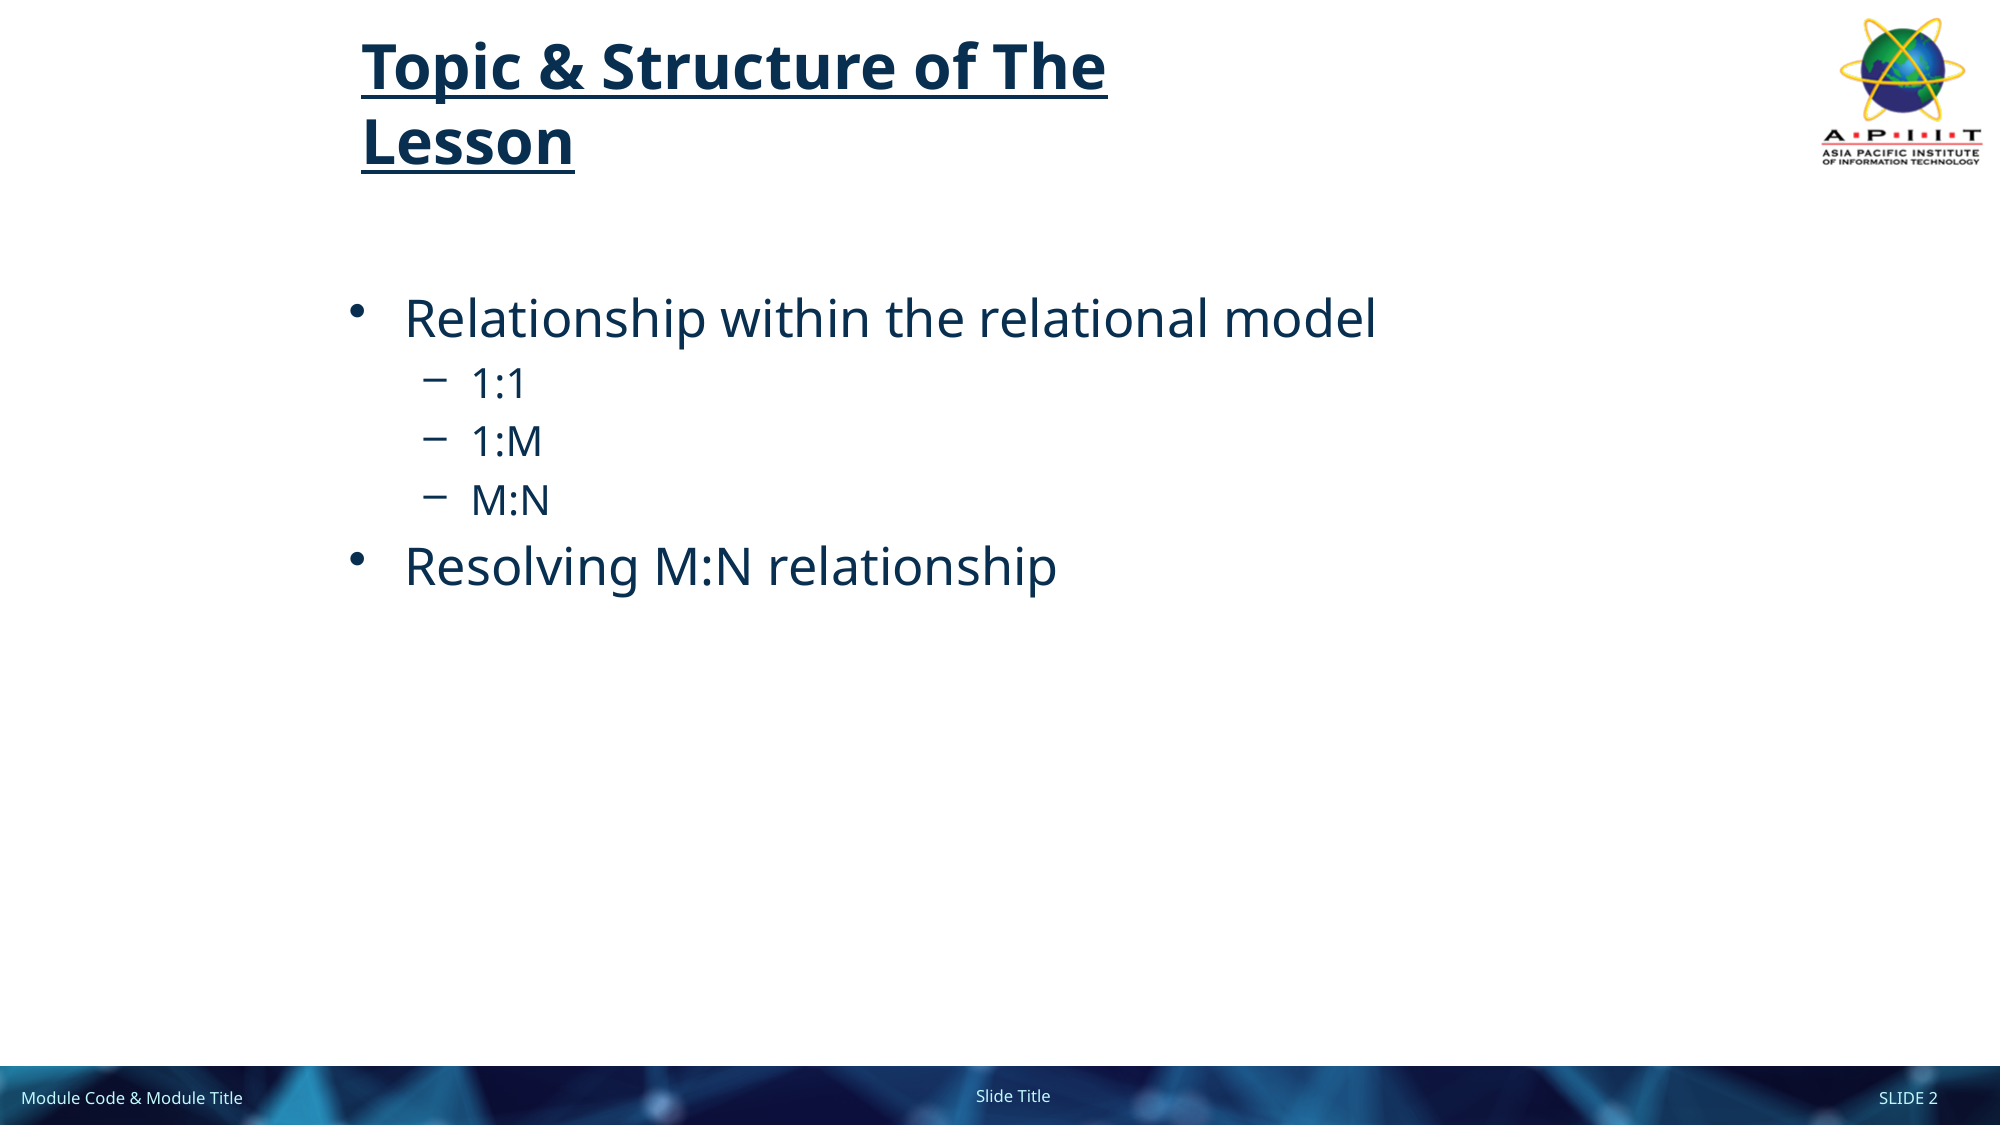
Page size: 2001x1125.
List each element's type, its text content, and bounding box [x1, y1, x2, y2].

list Relationship within the relational model 1:1 1:M M:N Resolving M:N relationship [333, 278, 1684, 1021]
picture [0, 1066, 2000, 1125]
title Topic & Structure of The Lesson [346, 0, 1306, 204]
picture [1803, 0, 2000, 182]
